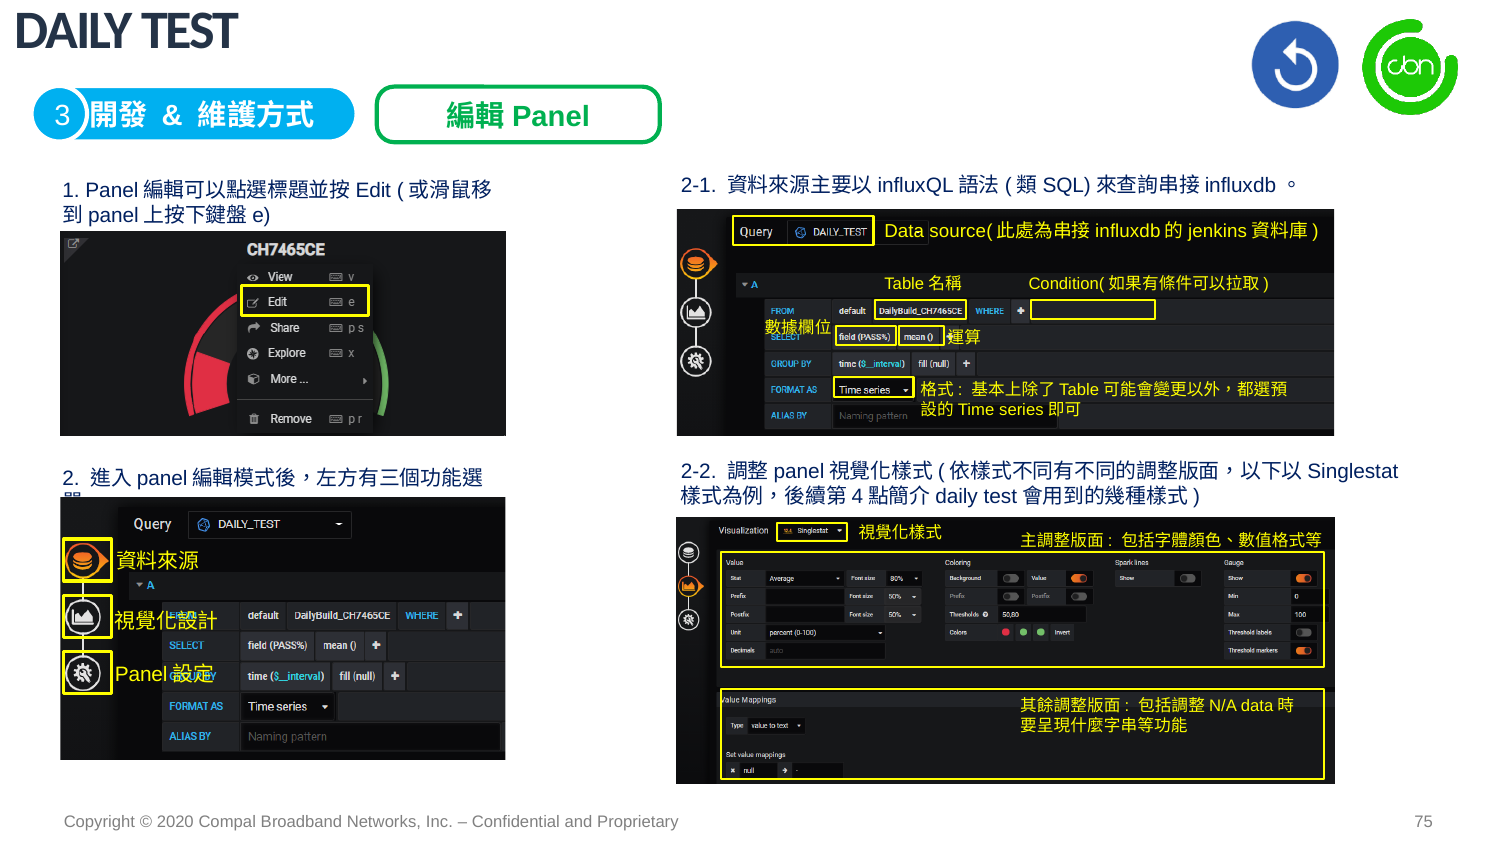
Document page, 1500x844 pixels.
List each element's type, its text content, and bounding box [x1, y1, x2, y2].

picture [1362, 19, 1458, 115]
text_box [676, 208, 1366, 436]
text_box 2. 進入panel編輯模式後，左方有三個功能選單。 [47, 456, 512, 522]
text_box 2-1. 資料來源主要以influxQL語法(類SQL)來查詢串接influxdb。 [666, 164, 1429, 205]
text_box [676, 514, 1345, 784]
picture [1251, 20, 1339, 111]
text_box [60, 231, 506, 437]
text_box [60, 497, 506, 760]
text_box Daily test [0, 0, 1375, 86]
text_box 1. Panel編輯可以點選標題並按Edit (或滑鼠移到panel上按下鍵盤e) [47, 169, 512, 235]
text_box 編輯Panel [374, 84, 662, 145]
text_box 2-2. 調整panel視覺化樣式(依樣式不同有不同的調整版面，以下以Singlestat樣式為例，後續第4點簡介daily test會用到的幾種樣式) [666, 450, 1429, 516]
slide_number 75 [1372, 802, 1448, 839]
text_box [31, 85, 357, 142]
